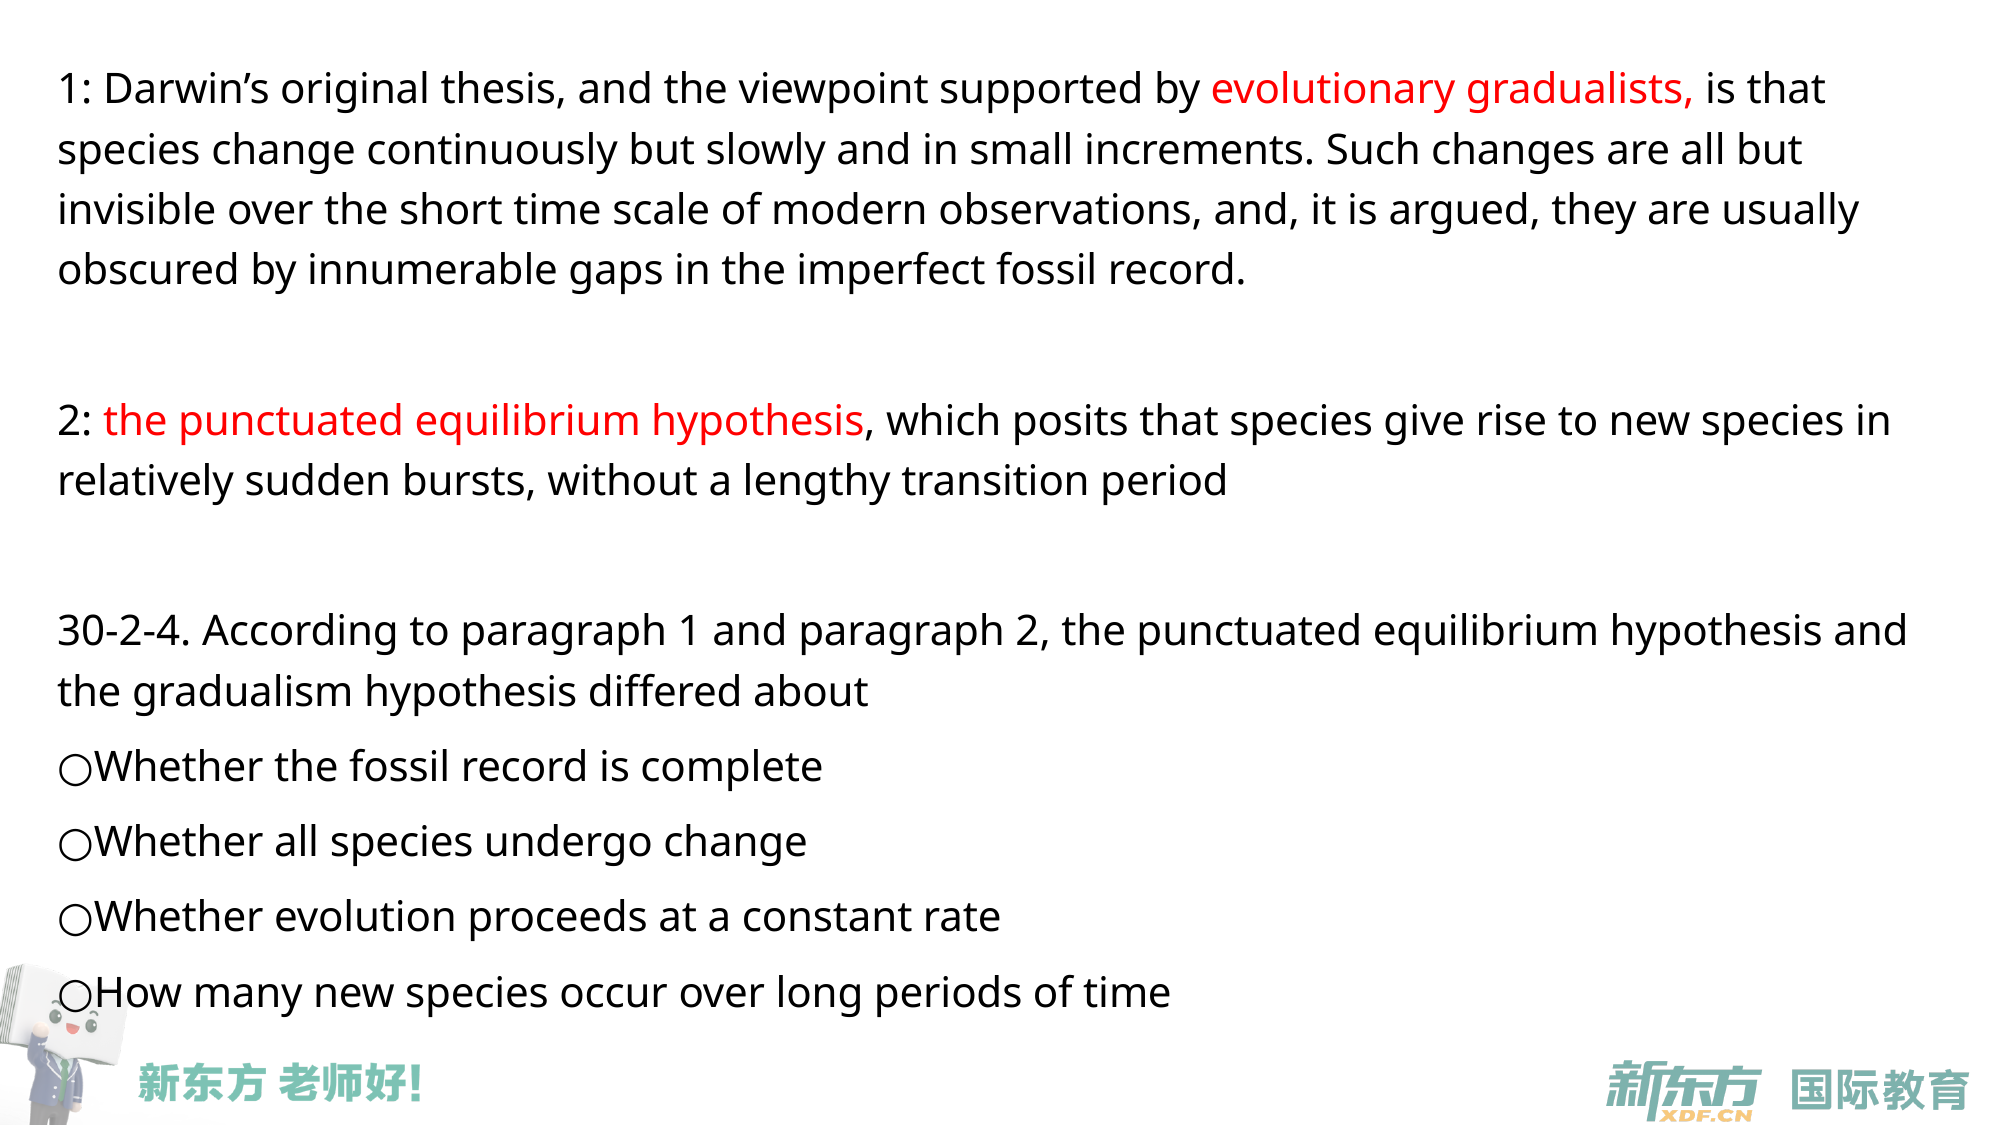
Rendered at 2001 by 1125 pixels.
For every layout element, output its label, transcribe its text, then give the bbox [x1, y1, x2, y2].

list 1: Darwin’s original thesis, and the viewpoint supported by evolutionary gradualists, is that species change continuously but slowly and in small increments. Such changes are all but invisible over the short time scale of modern observations, and, it is argued, they are usually obscured by innumerable gaps in the imperfect fossil record. 2: the punctuated equilibrium hypothesis, which posits that species give rise to new species in relatively sudden bursts, without a lengthy transition period 30-2-4. According to paragraph 1 and paragraph 2, the punctuated equilibrium hypothesis and the gradualism hypothesis differed about ○Whether the fossil record is complete ○Whether all species undergo change ○Whether evolution proceeds at a constant rate ○How many new species occur over long periods of time [42, 44, 1958, 1031]
table_cell 20 [138, 1062, 420, 1102]
table_cell 20 [1572, 1036, 2000, 1125]
